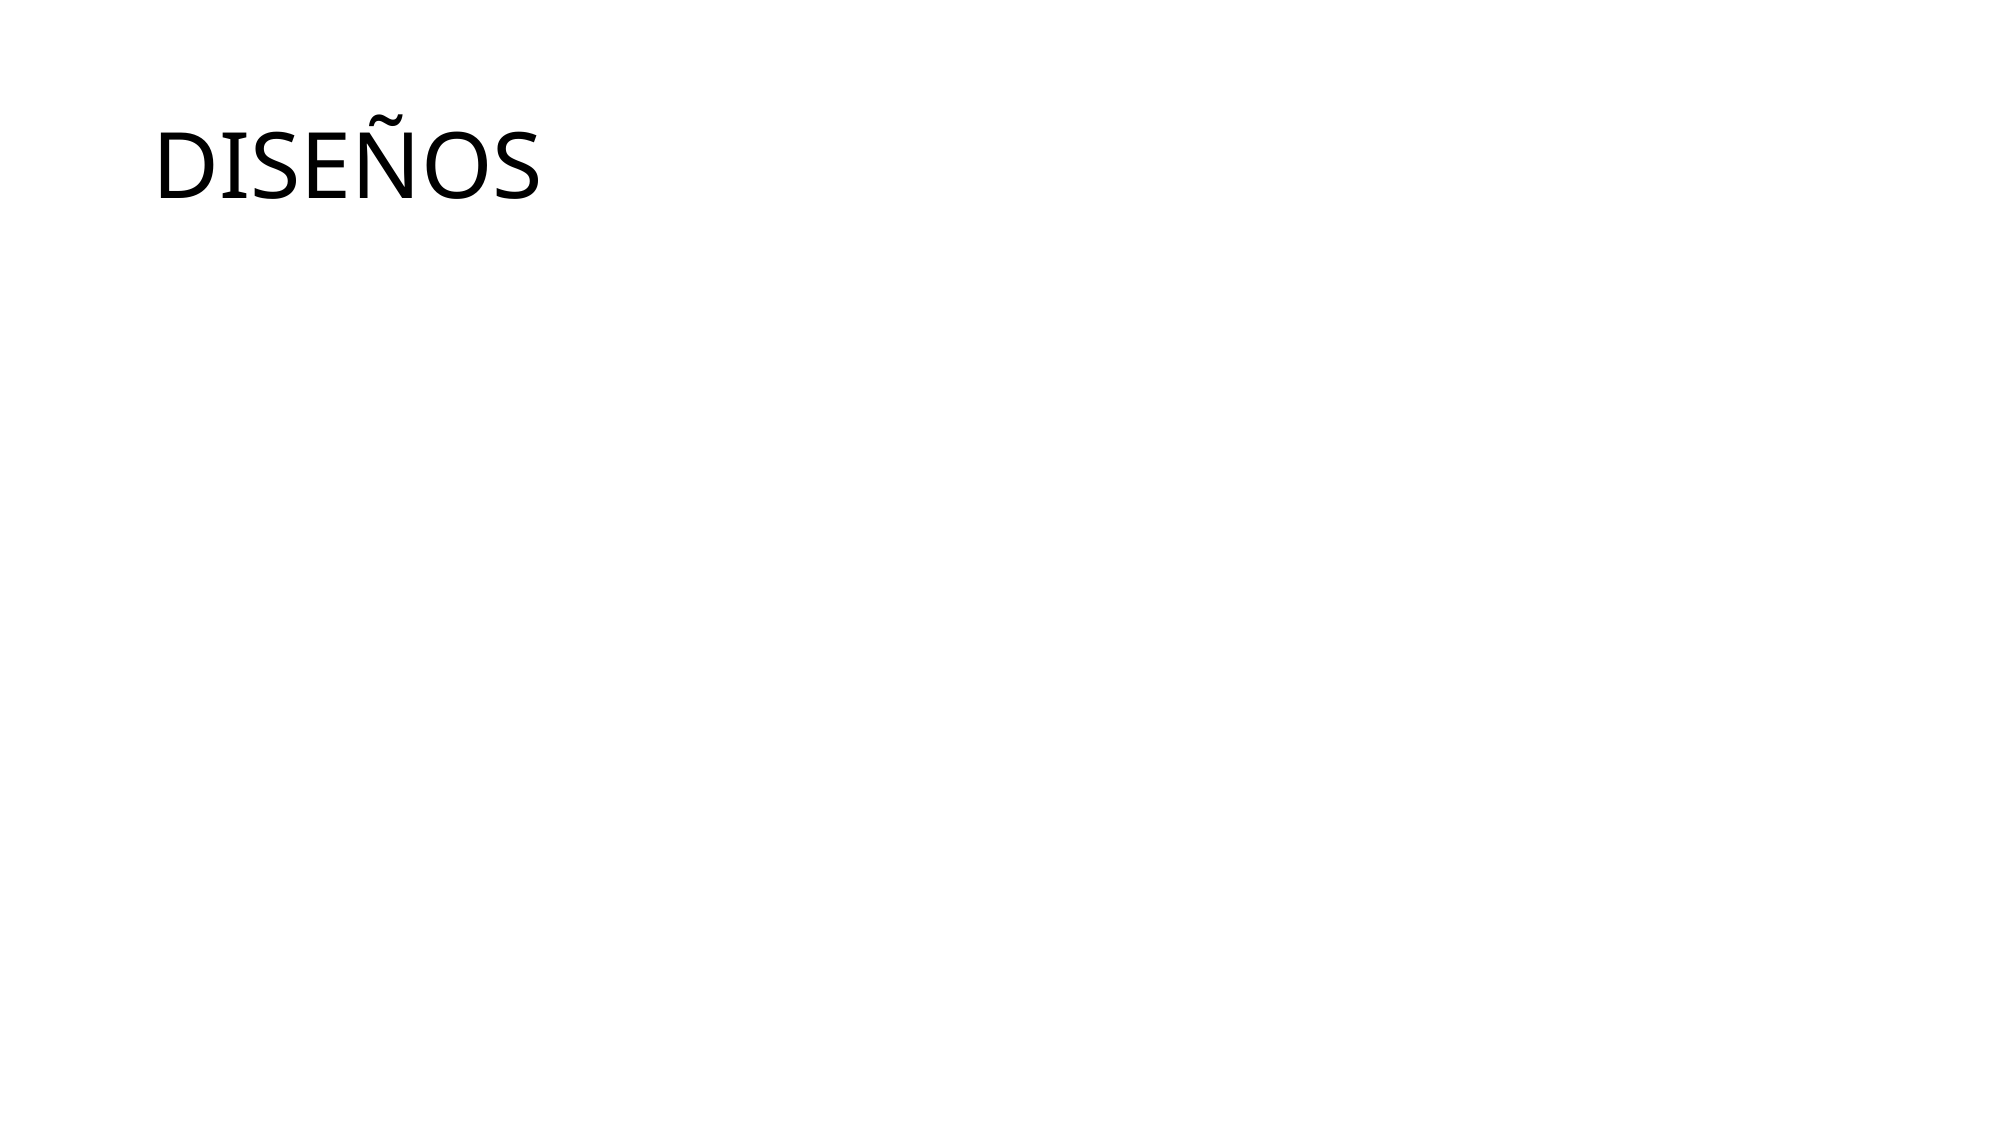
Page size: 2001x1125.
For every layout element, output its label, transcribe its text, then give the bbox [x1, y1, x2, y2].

title DISEÑOS [137, 59, 1863, 278]
